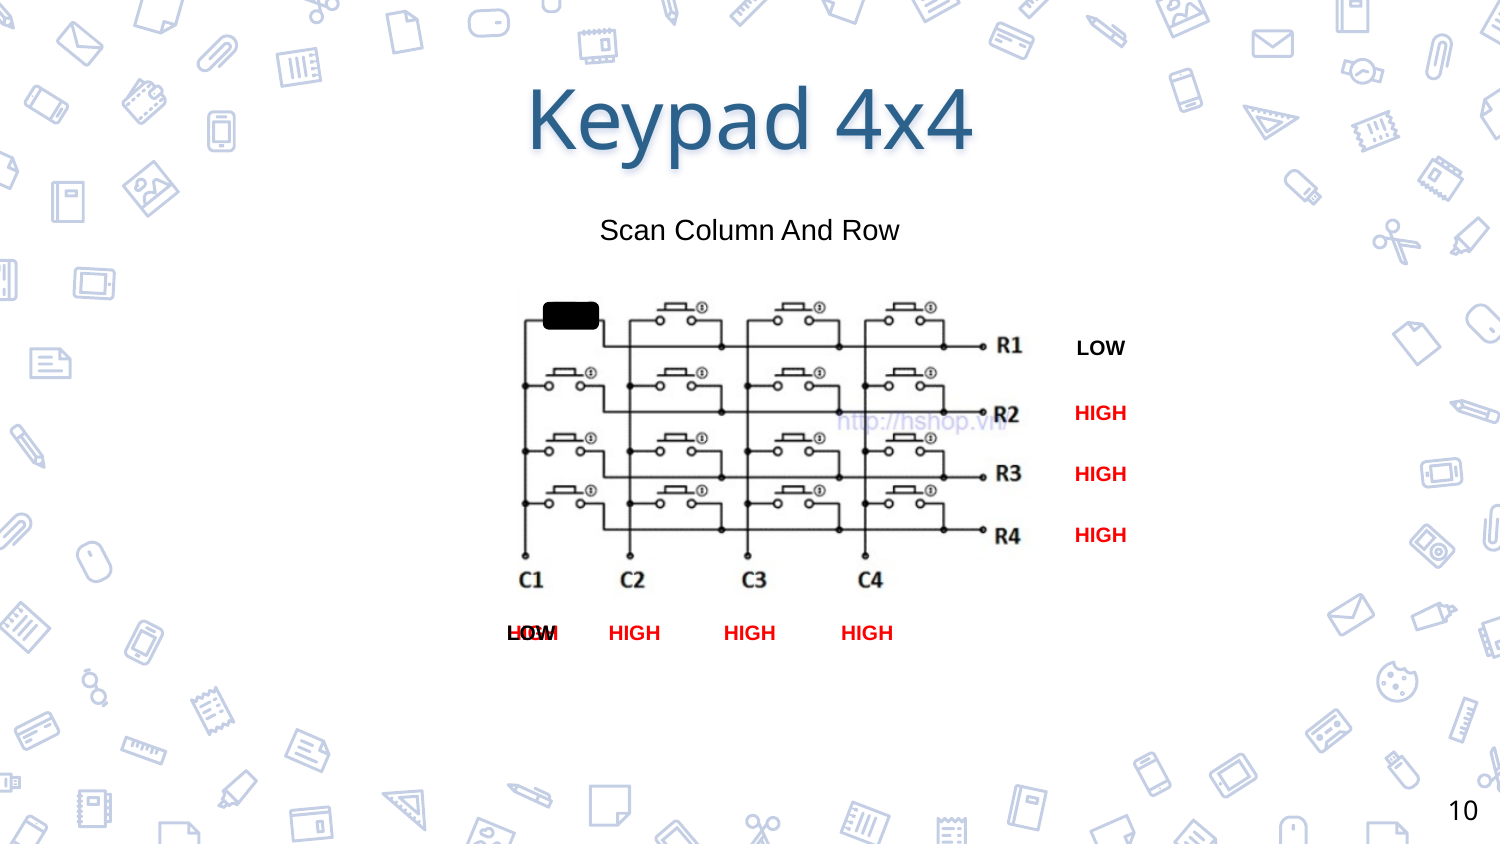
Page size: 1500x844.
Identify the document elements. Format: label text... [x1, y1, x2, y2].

text_box HIGH [826, 612, 909, 653]
text_box HIGH [593, 612, 676, 653]
slide_number 10 [1403, 779, 1494, 844]
text_box HIGH [708, 612, 792, 653]
text_box LOW [1061, 327, 1141, 368]
text_box LOW [491, 612, 571, 653]
picture [516, 284, 1032, 597]
text_box Scan Column And Row [584, 203, 916, 254]
title Keypad 4x4 [182, 58, 1318, 182]
text_box HIGH [1059, 391, 1143, 432]
text_box HIGH [1059, 452, 1143, 493]
text_box HIGH [1059, 514, 1143, 555]
